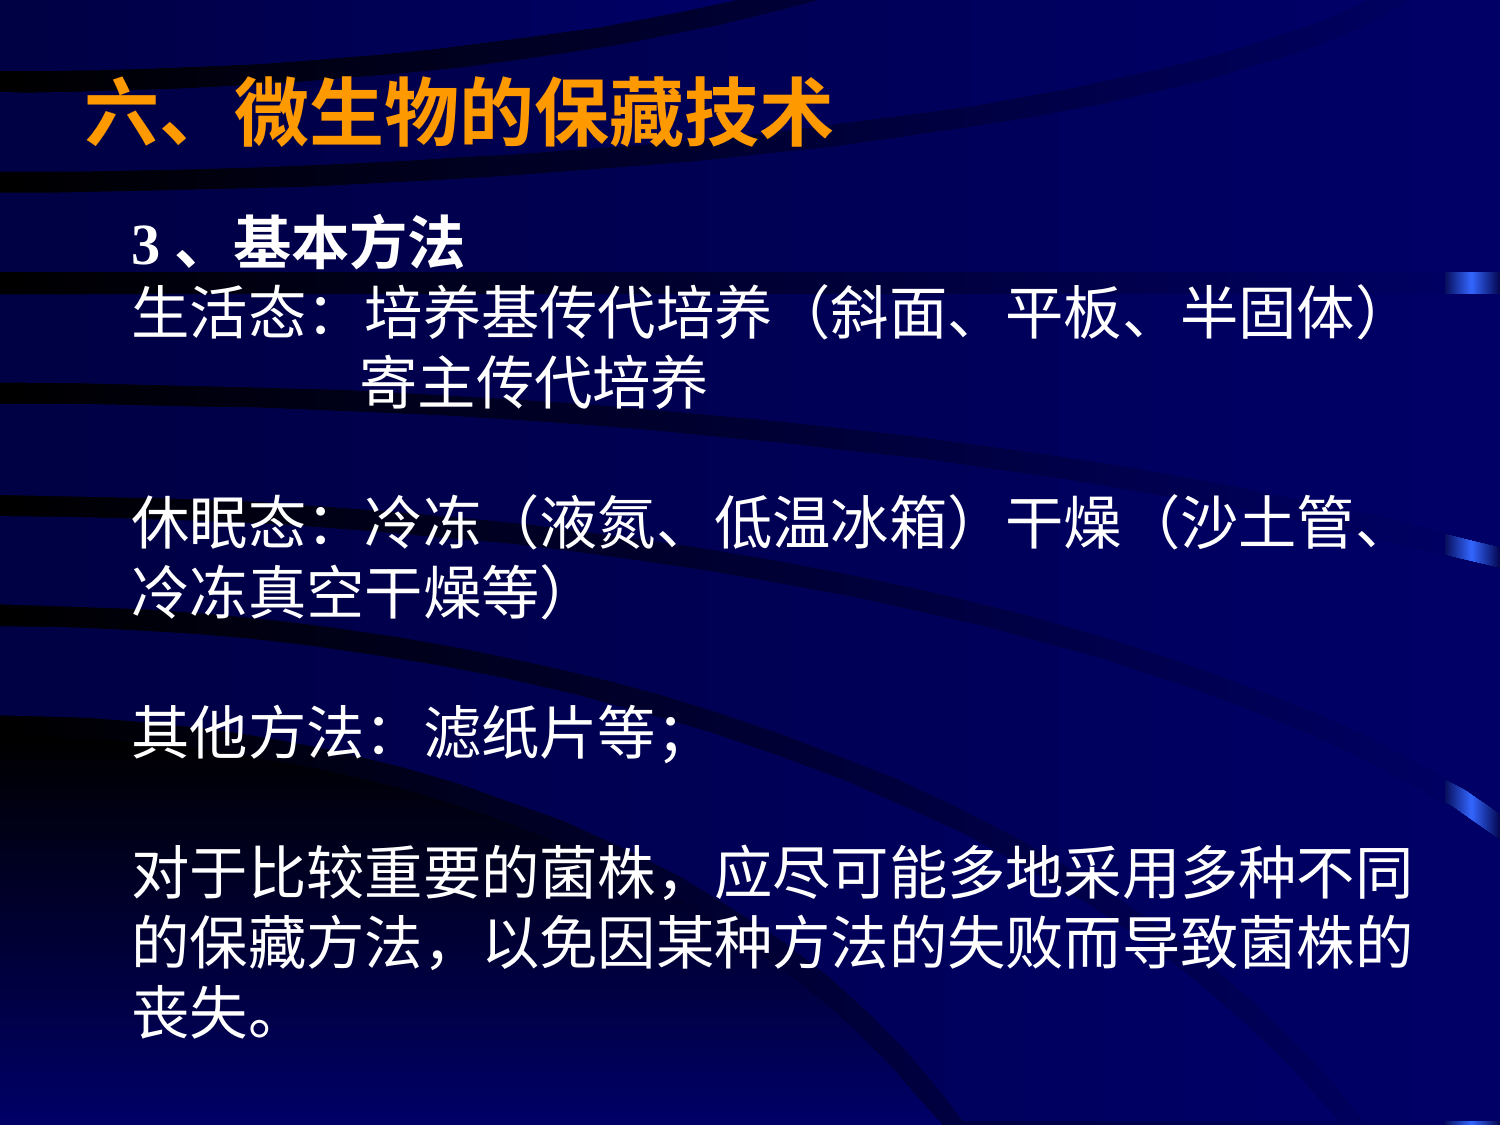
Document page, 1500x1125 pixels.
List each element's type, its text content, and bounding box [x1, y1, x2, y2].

text_box 六、微生物的保藏技术 [70, 58, 854, 164]
text_box 3、基本方法 生活态：培养基传代培养（斜面、平板、半固体） 寄主传代培养 休眠态：冷冻（液氮、低温冰箱）干燥（沙土管、冷冻真空干燥等） 其他方法：滤纸片等； 对于比较重要的菌株，应尽可能多地采用多种不同的保藏方法，以免因某种方法的失败而导致菌株的丧失。 [117, 199, 1465, 1054]
